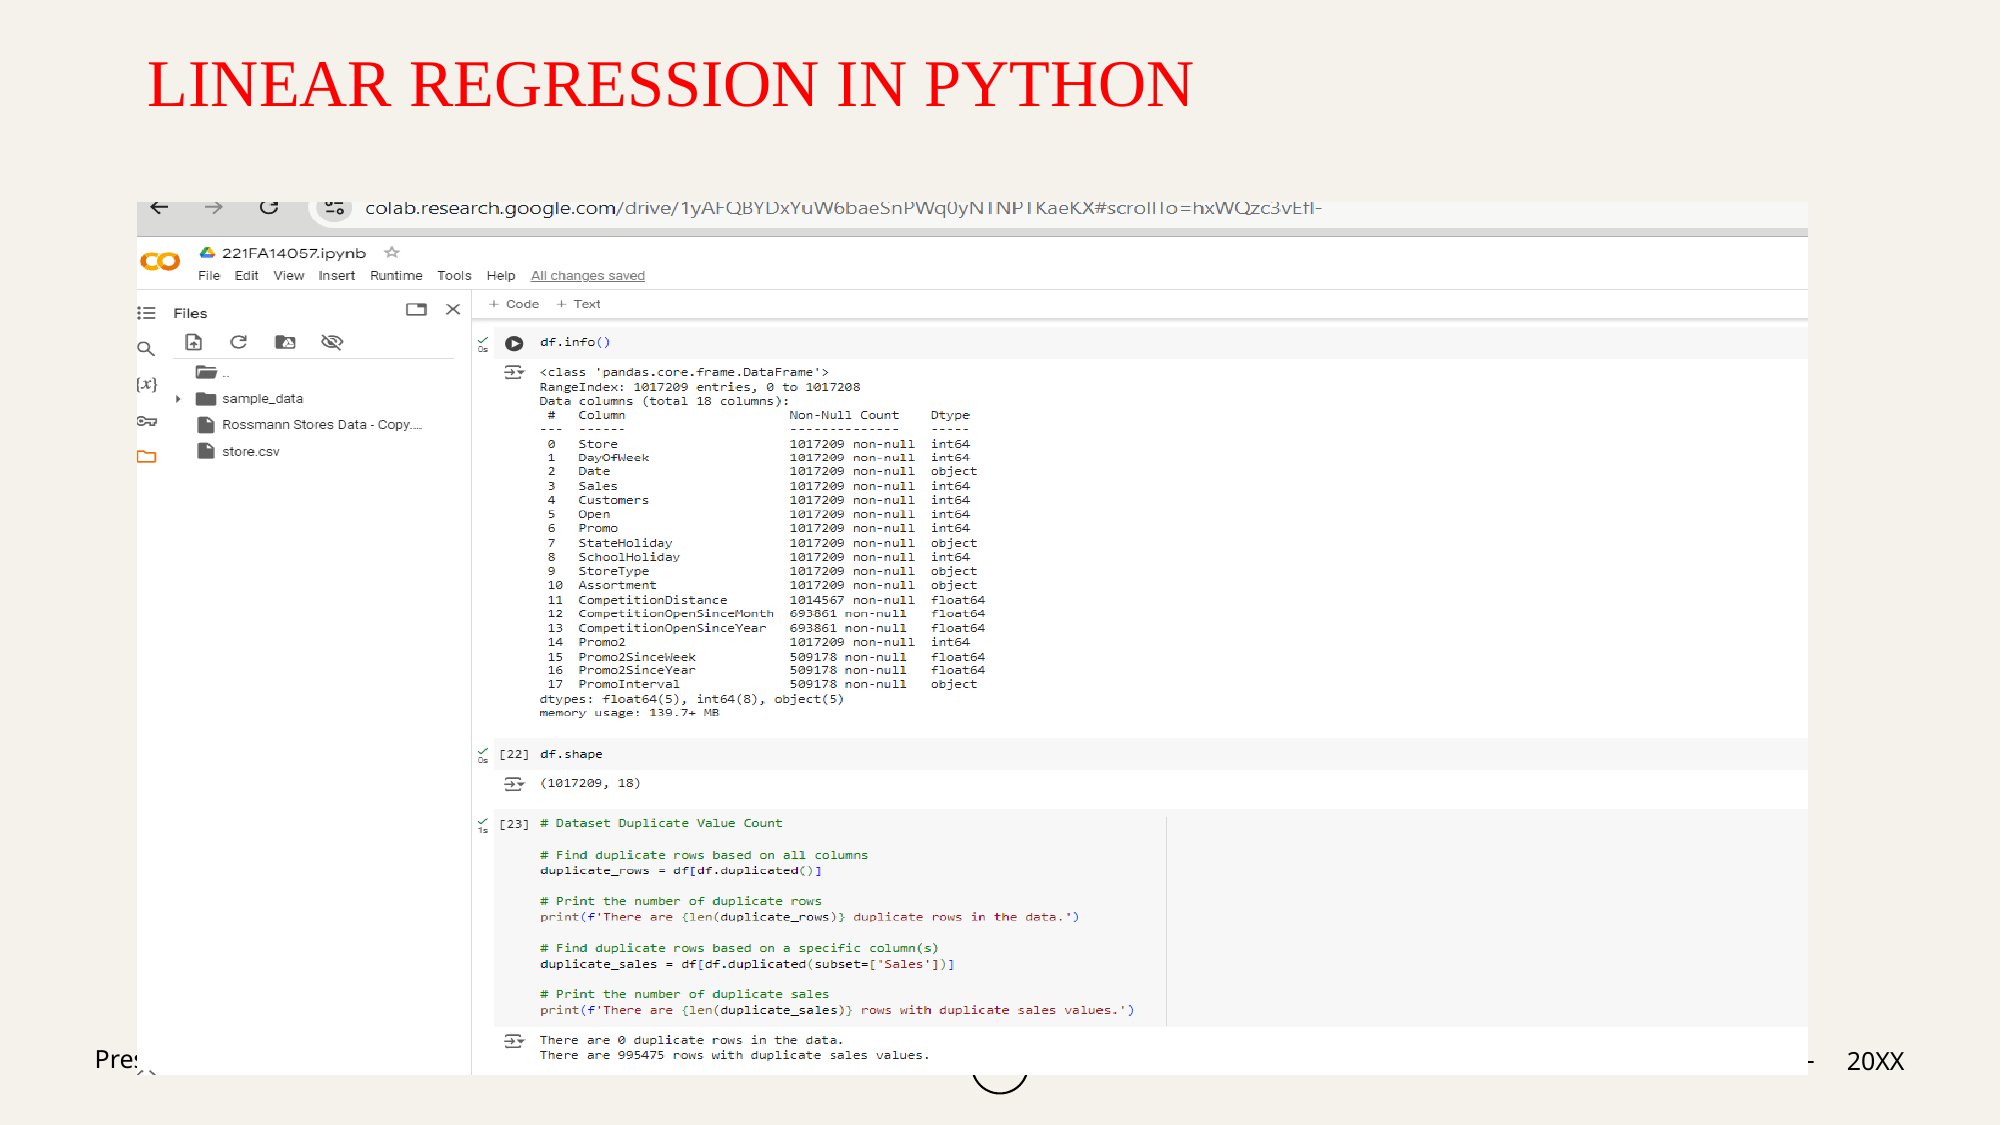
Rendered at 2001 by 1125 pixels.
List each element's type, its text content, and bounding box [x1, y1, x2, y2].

slide_number 20XX [1813, 1038, 1938, 1083]
slide_number 7 [972, 1075, 1028, 1095]
footer Presentation title [79, 1038, 329, 1083]
picture [137, 202, 1808, 1075]
title Linear Regression in Python [112, 45, 1249, 129]
